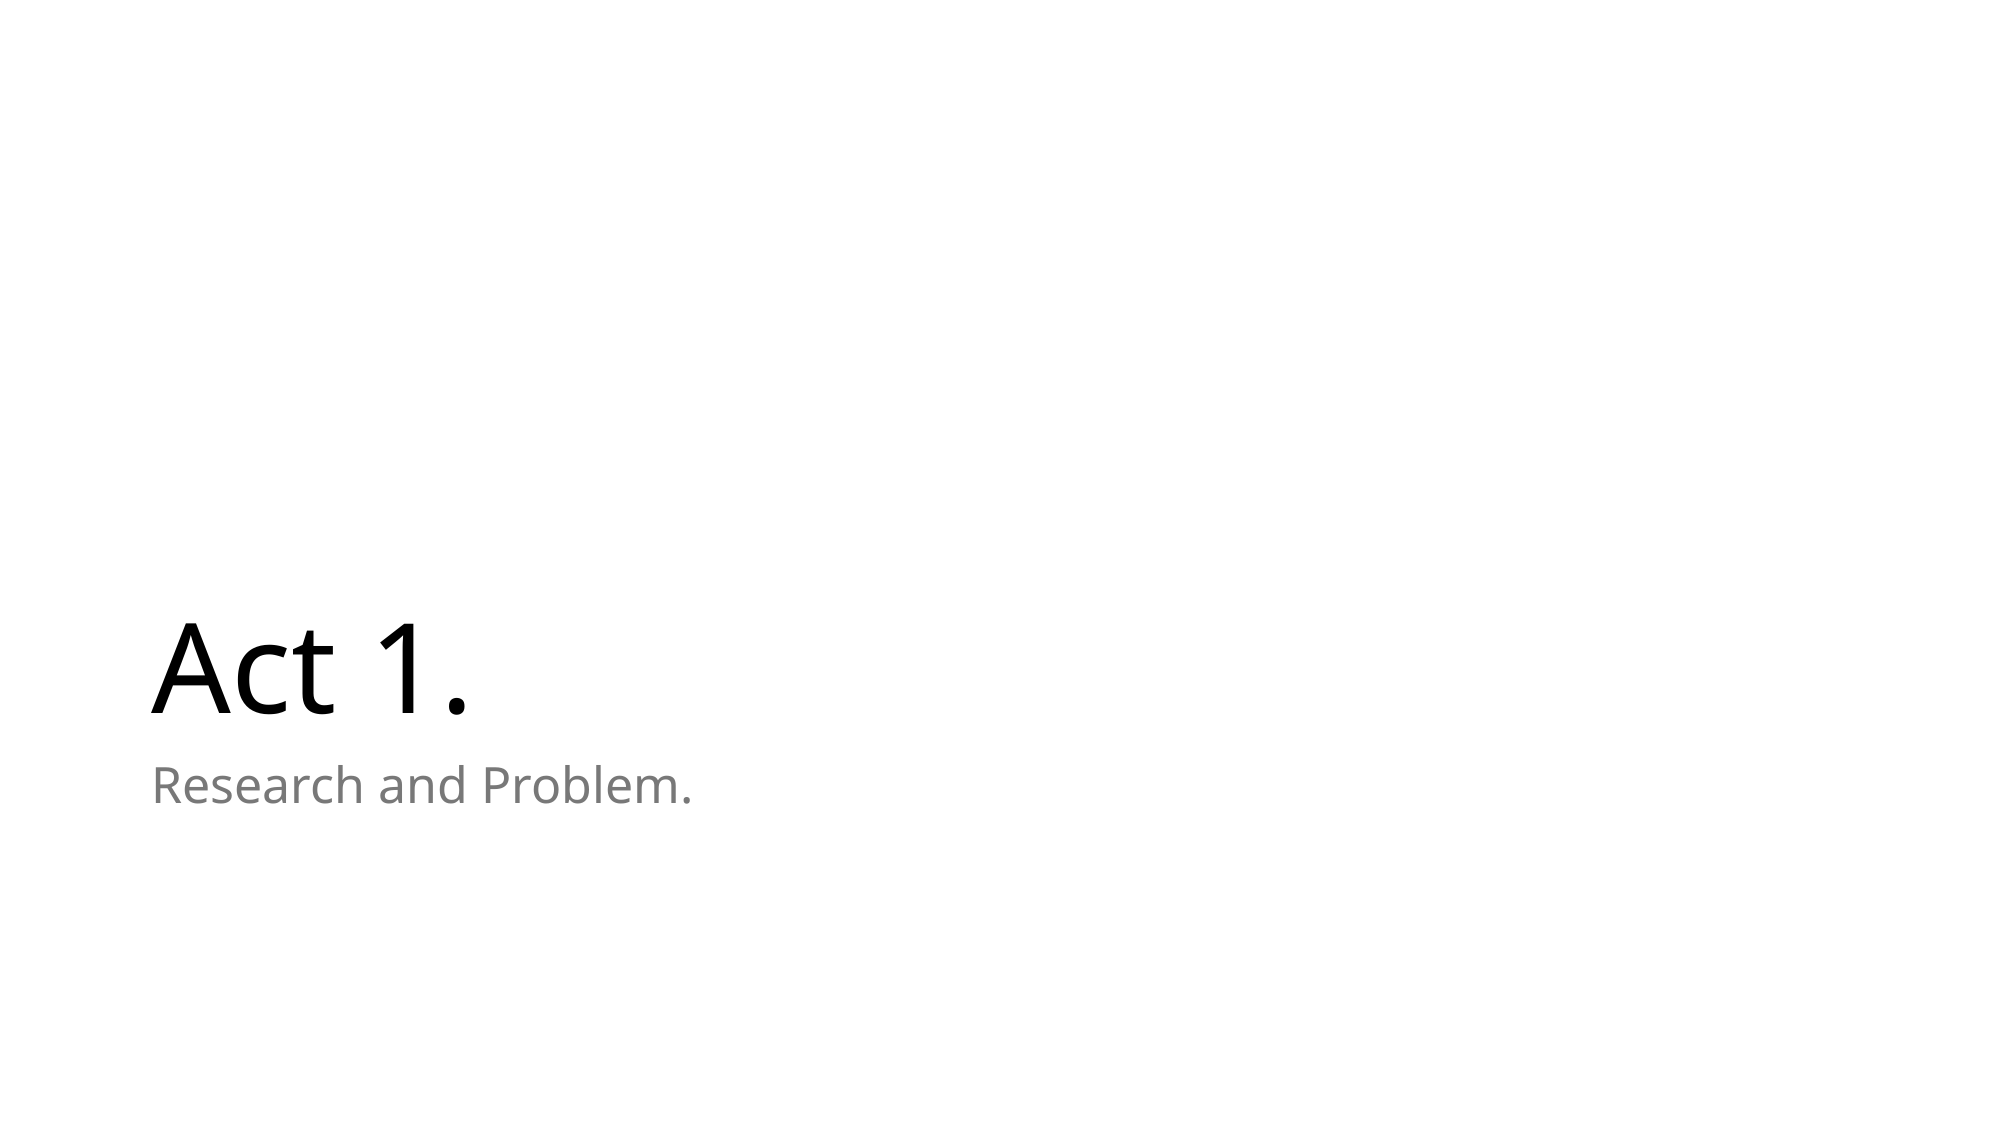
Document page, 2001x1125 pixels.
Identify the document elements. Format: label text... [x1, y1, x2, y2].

list Research and Problem. [136, 752, 1862, 999]
title Act 1. [136, 280, 1862, 749]
